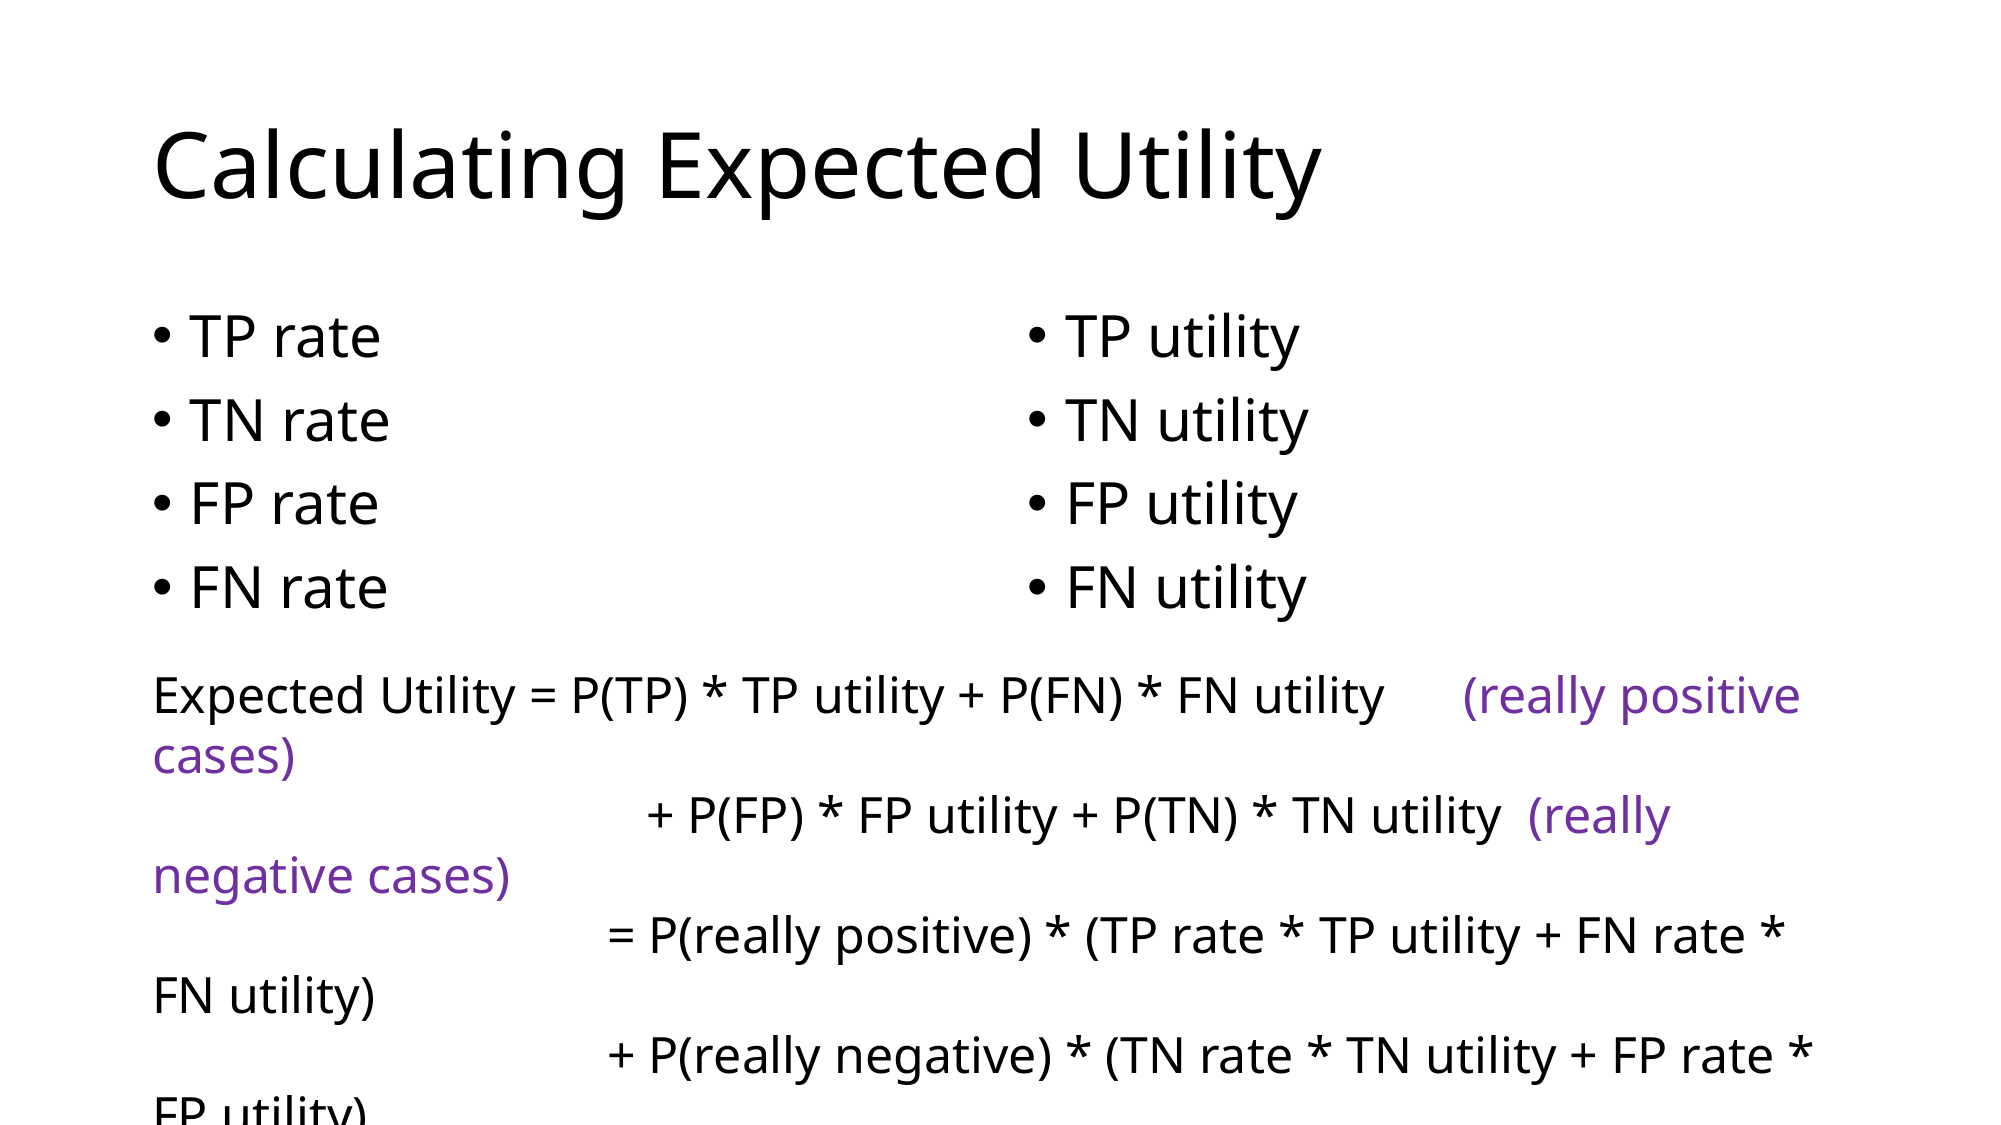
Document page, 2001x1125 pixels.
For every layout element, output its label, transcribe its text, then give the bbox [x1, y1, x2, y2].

title Calculating Expected Utility [137, 59, 1863, 278]
list TP rate TN rate FP rate FN rate [137, 299, 988, 656]
list TP utility TN utility FP utility FN utility [1012, 299, 1863, 656]
text_box Expected Utility = P(TP) * TP utility + P(FN) * FN utility (really positive cases) + P(FP) * FP utility + P(TN) * TN utility (really negative cases) = P(really positive) * (TP rate * TP utility + FN rate * FN utility) + P(really negative) * (TN rate * TN utility + FP rate * FP utility) [137, 656, 1863, 1125]
